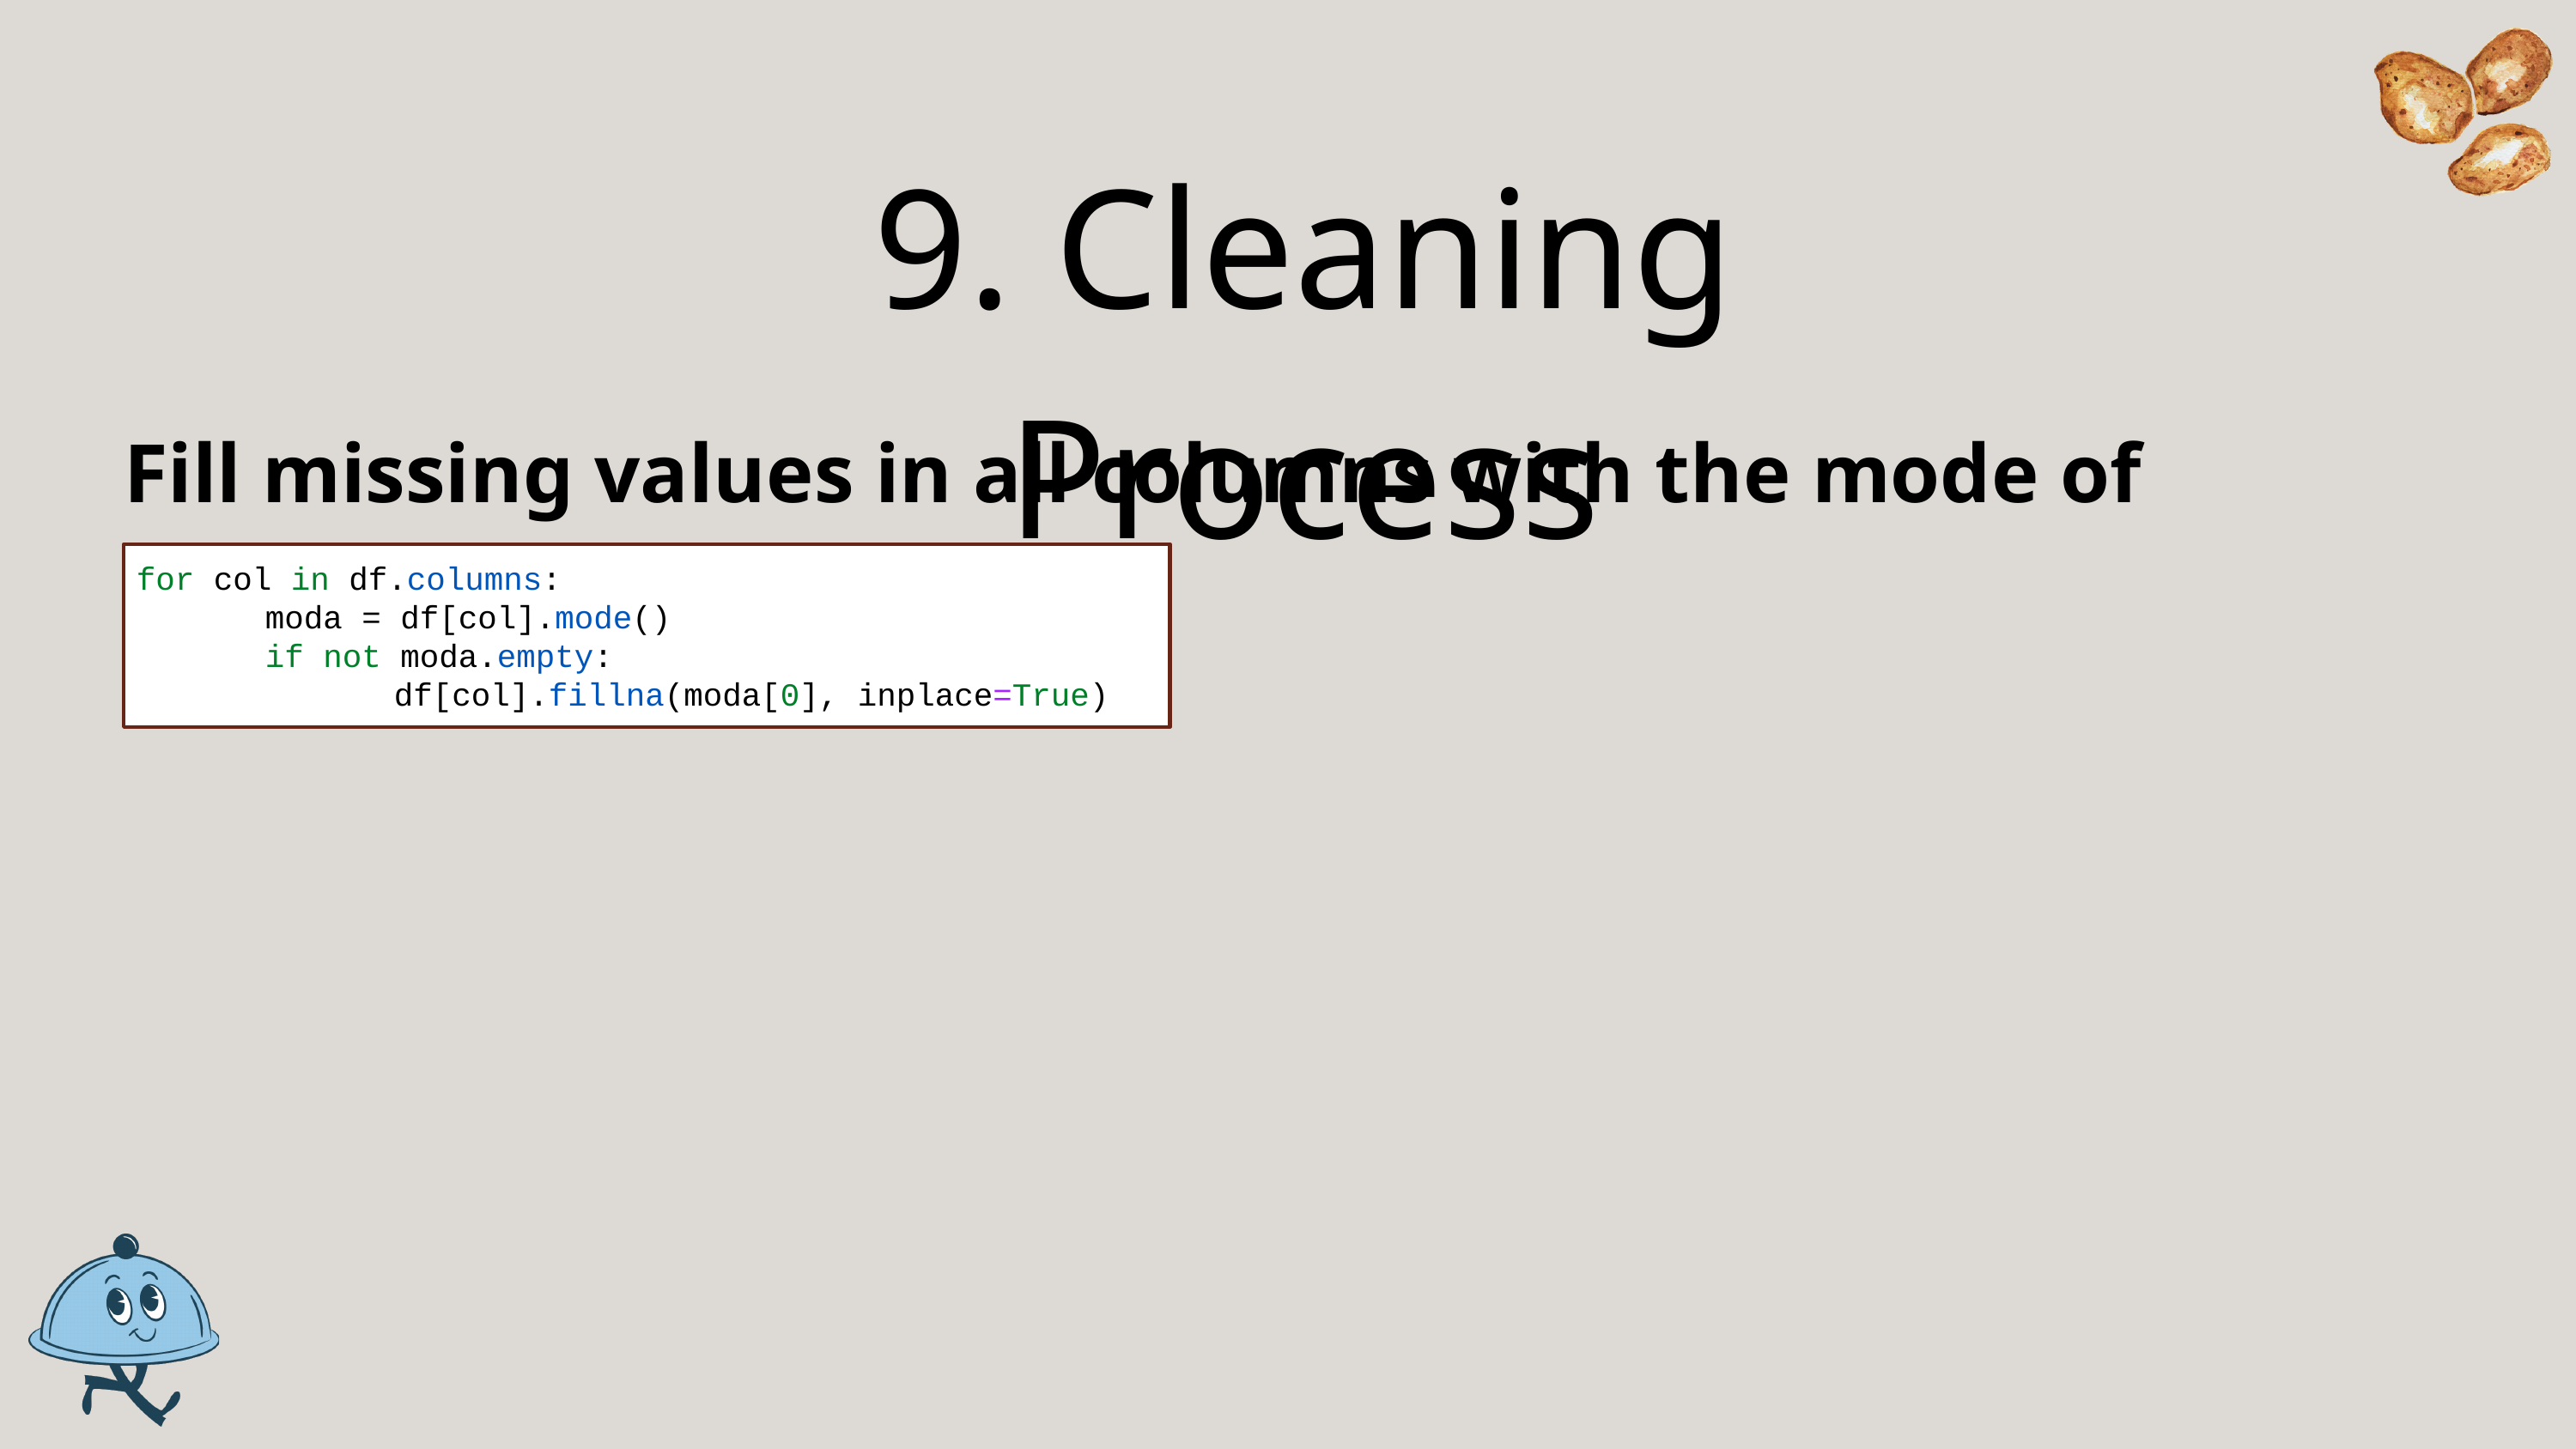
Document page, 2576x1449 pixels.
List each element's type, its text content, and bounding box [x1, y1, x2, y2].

text_box Fill missing values in all columns with the mode of each column [124, 405, 2254, 632]
text_box [28, 1234, 220, 1427]
text_box 9. Cleaning Process [600, 111, 2008, 405]
text_box [2373, 24, 2554, 197]
text_box for col in df.columns: moda = df[col].mode() if not moda.empty: df[col].fillna(moda[0], inplace=True) [122, 543, 1172, 729]
